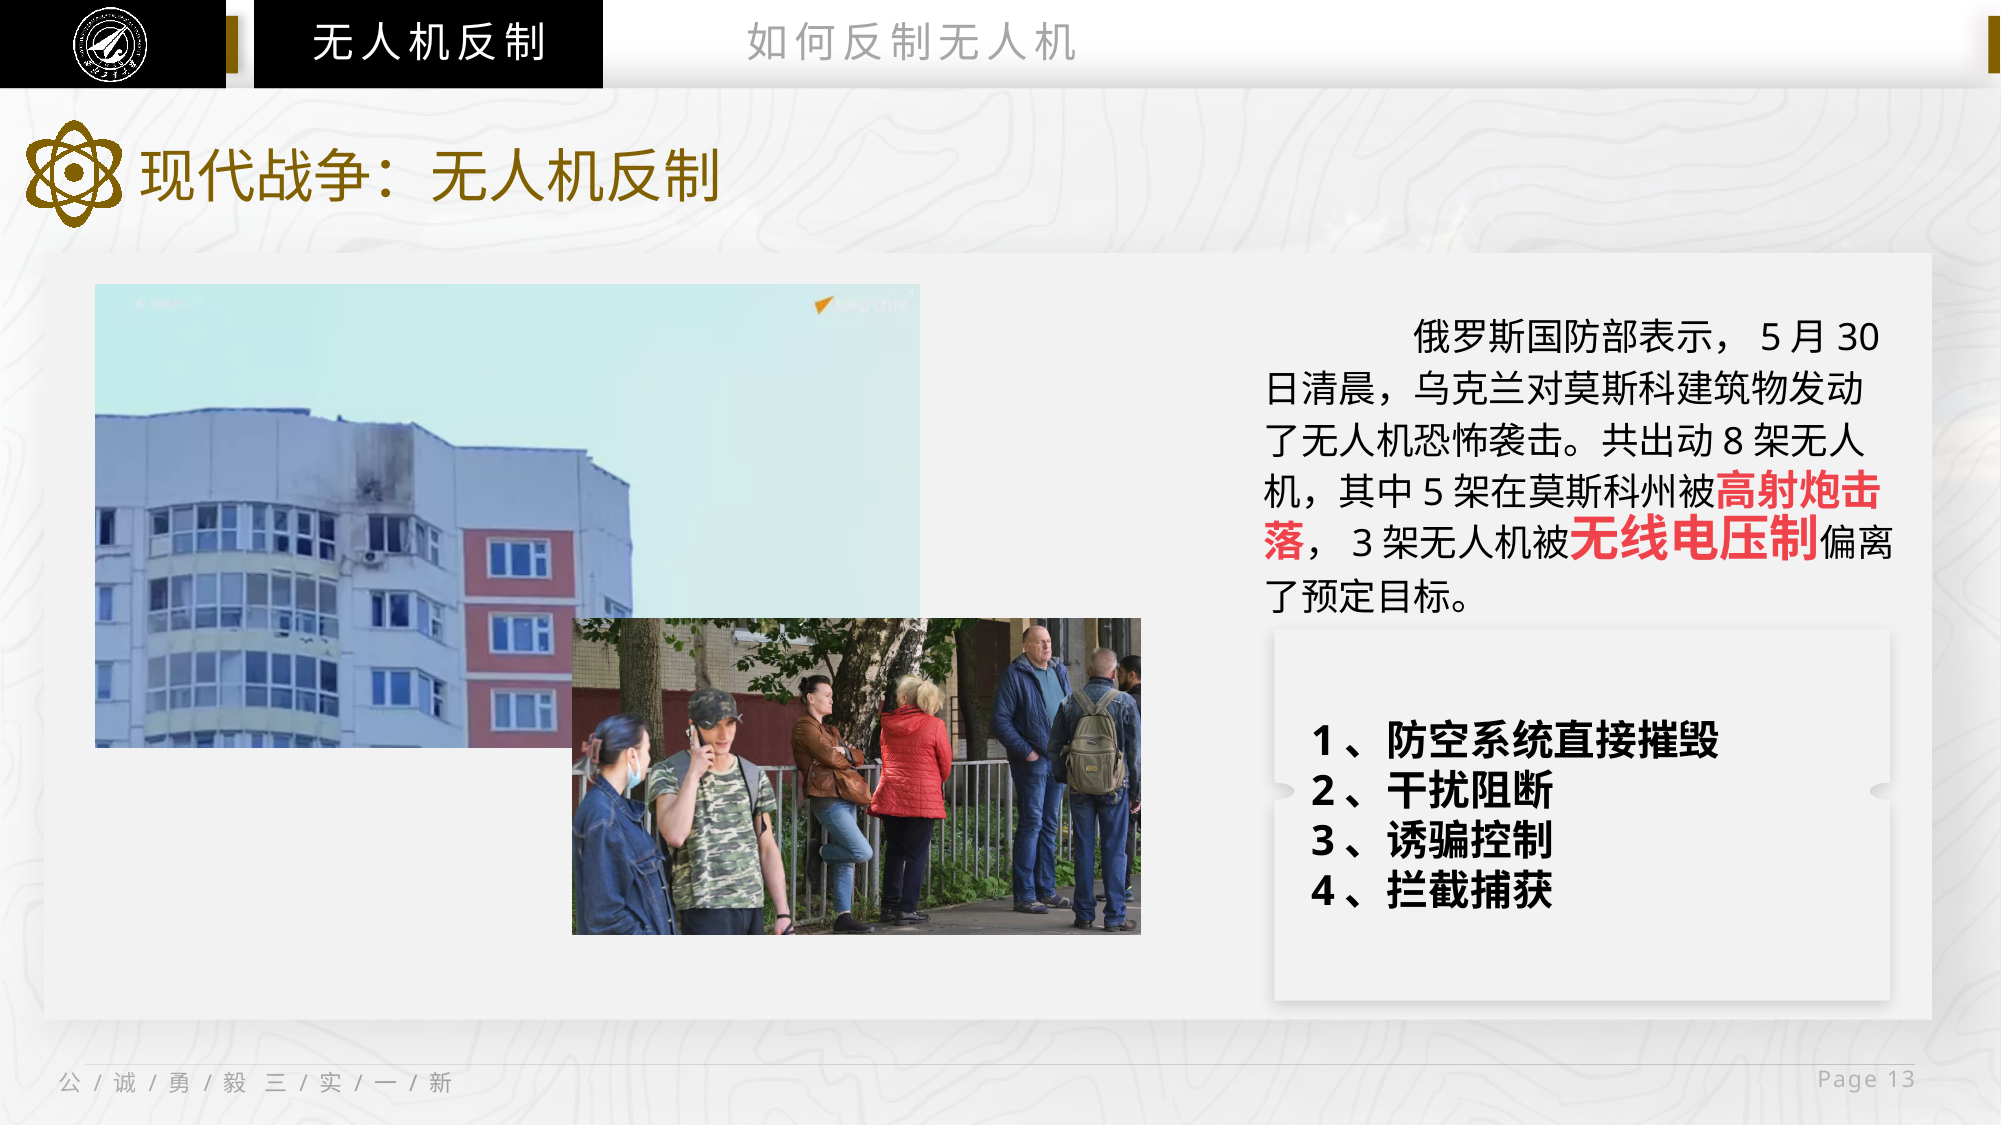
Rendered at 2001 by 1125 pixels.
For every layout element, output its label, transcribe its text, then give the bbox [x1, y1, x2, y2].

picture [95, 284, 1141, 935]
text_box 俄罗斯国防部表示，5月30日清晨，乌克兰对莫斯科建筑物发动了无人机恐怖袭击。共出动8架无人机，其中5架在莫斯科州被高射炮击落，3架无人机被无线电压制偏离了预定目标。 [1248, 298, 1916, 626]
text_box [43, 252, 1933, 1021]
text_box [26, 120, 122, 228]
picture [73, 7, 147, 82]
slide_number Page [1765, 1056, 1916, 1104]
list 如何反制无人机 [603, 14, 1219, 75]
list 无人机反制 [254, 14, 603, 75]
text_box 现代战争：无人机反制 [124, 131, 737, 216]
text_box [1273, 627, 1891, 1002]
text_box 1、防空系统直接摧毁 2、干扰阻断 3、诱骗控制 4、拦截捕获 [1296, 706, 1868, 922]
